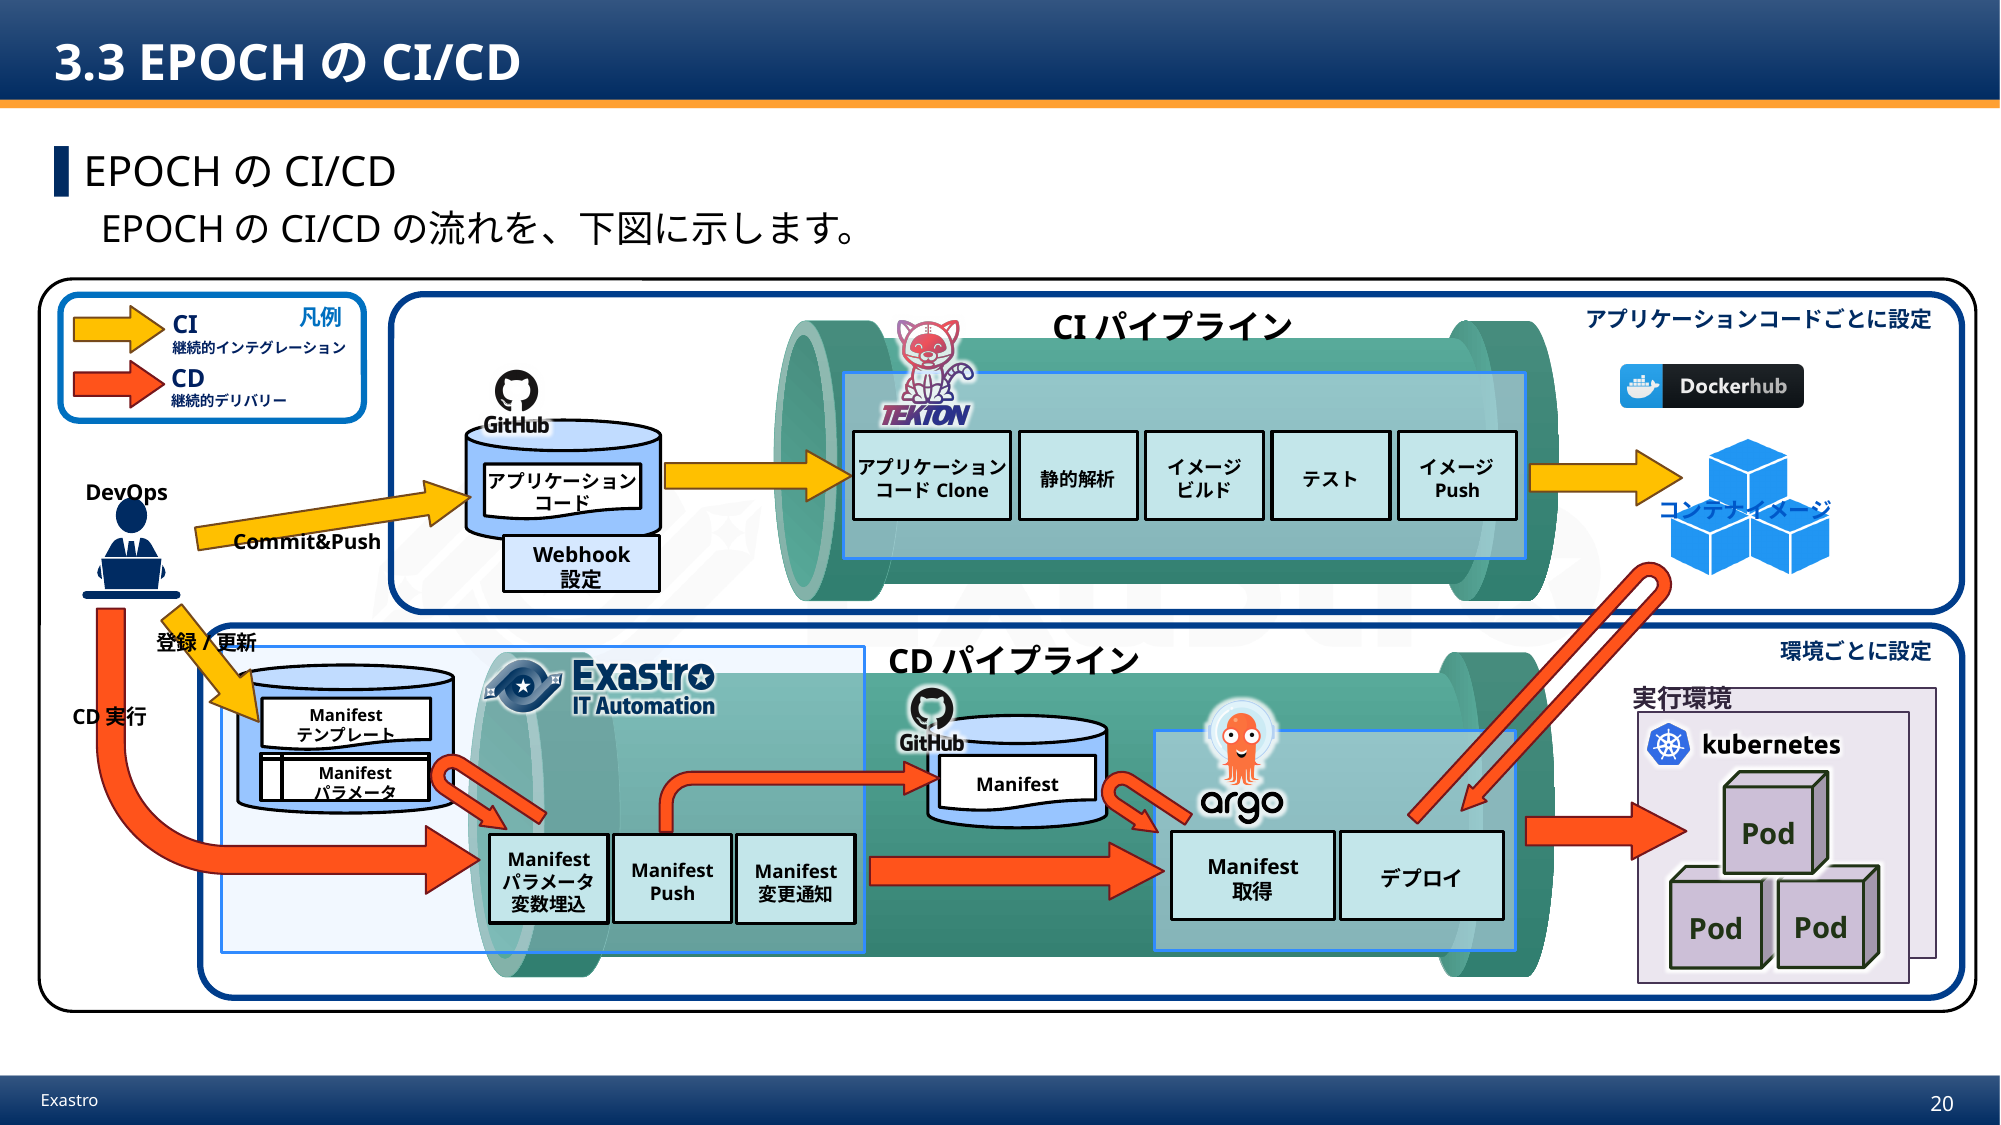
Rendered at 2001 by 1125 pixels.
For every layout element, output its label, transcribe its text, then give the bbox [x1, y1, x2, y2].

text_box Manifest テンプレート [262, 698, 431, 750]
text_box Webhook 設定 [503, 535, 660, 592]
text_box [237, 665, 454, 814]
text_box Manifest パラメータ [261, 753, 429, 801]
text_box アプリケーションコードごとに設定 [1544, 298, 1948, 340]
text_box [1564, 450, 1683, 506]
text_box [1560, 802, 1687, 860]
text_box CD実行 [57, 696, 162, 737]
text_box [773, 320, 1560, 602]
title 3.3 EPOCHのCI/CD [39, 18, 1961, 96]
picture [0, 0, 2000, 1125]
text_box 登録/更新 [141, 622, 273, 662]
text_box 環境ごとに設定 [1594, 630, 1948, 672]
text_box Commit&Push [218, 521, 397, 561]
text_box [161, 604, 196, 622]
text_box [431, 754, 463, 809]
text_box Manifestテンプレート アップロード [251, 665, 454, 689]
list EPOCHのCI/CD EPOCHのCI/CDの流れを、下図に示します。 [39, 137, 1961, 305]
list EPOCHのCI/CD EPOCHのCI/CDの流れを、下図に示します。 [39, 986, 1961, 1071]
text_box [39, 278, 1976, 1012]
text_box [468, 651, 1556, 978]
text_box [194, 662, 259, 722]
